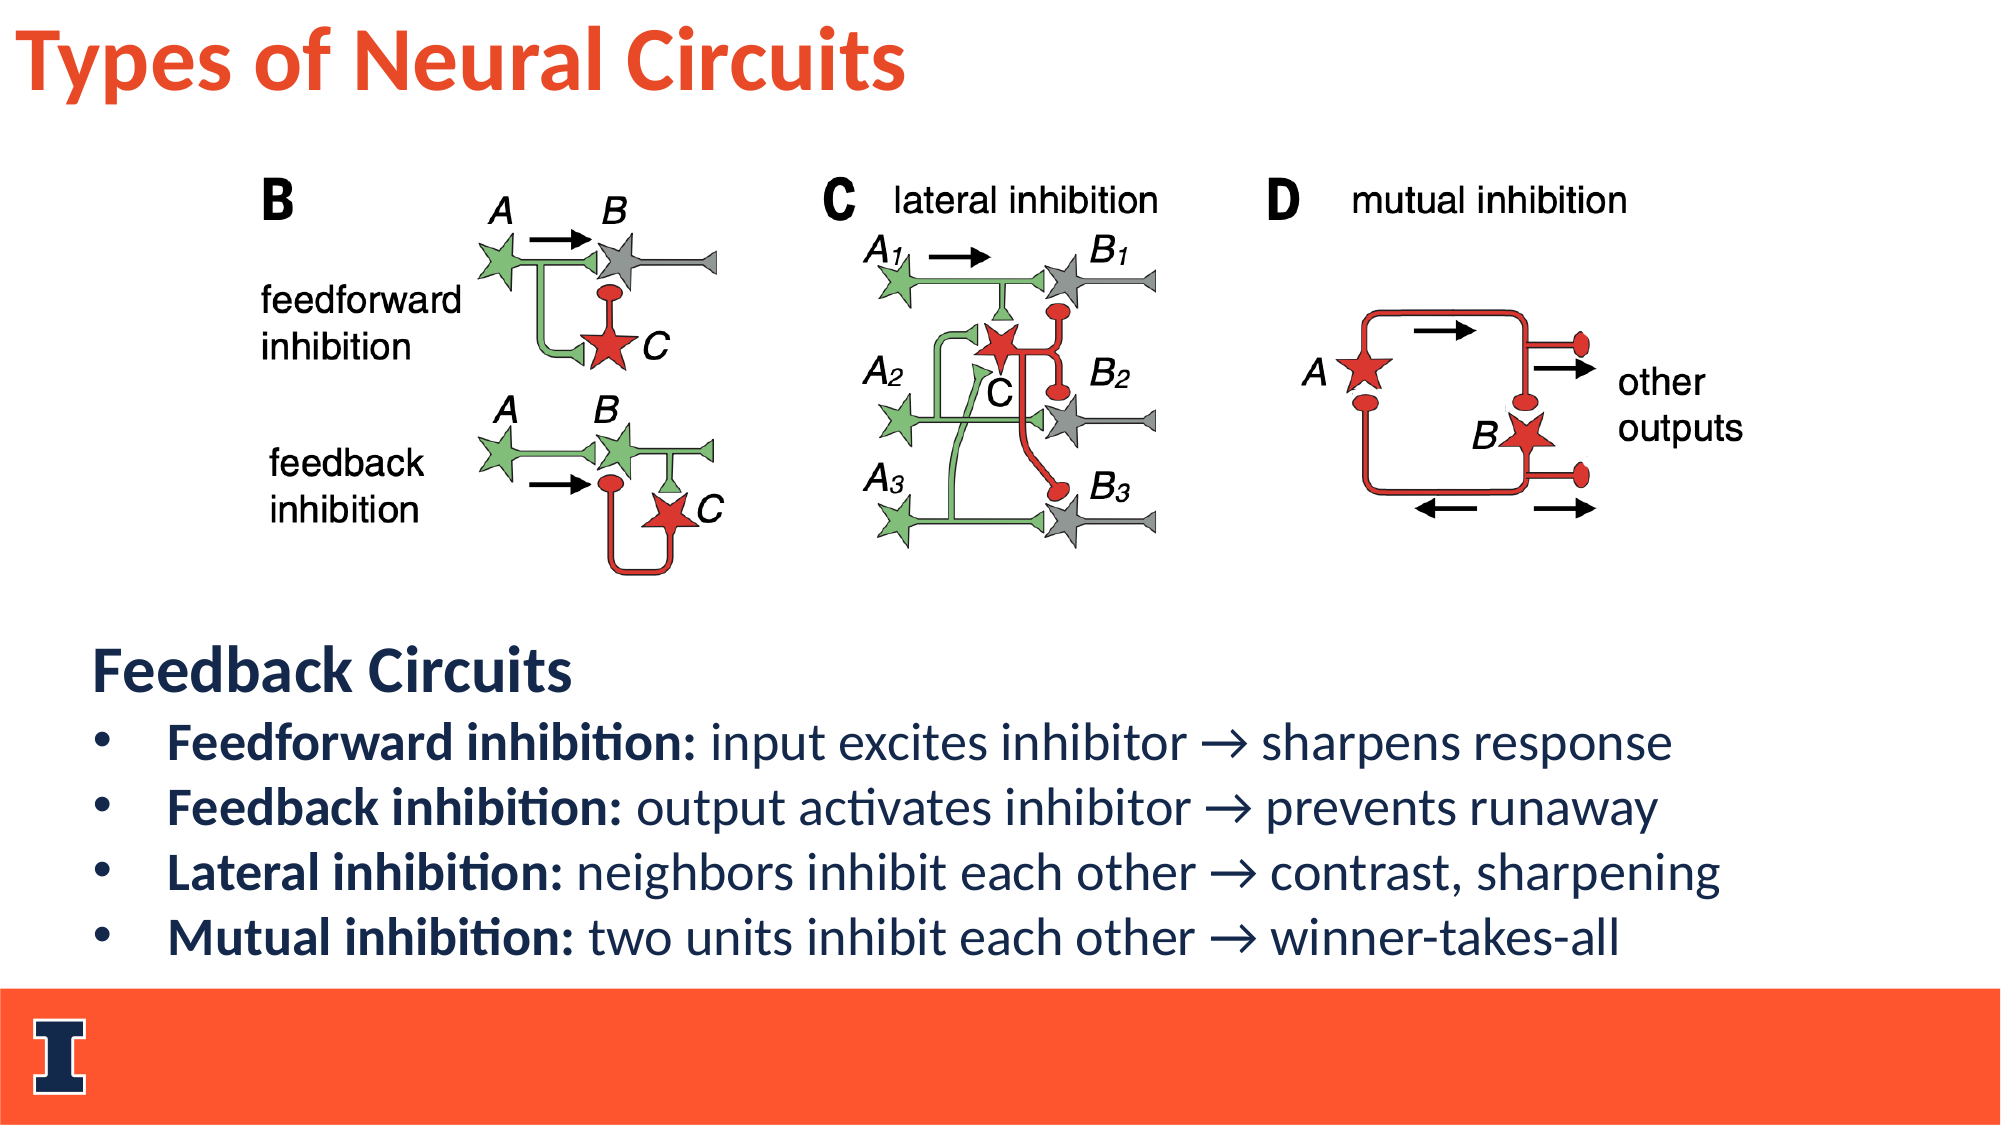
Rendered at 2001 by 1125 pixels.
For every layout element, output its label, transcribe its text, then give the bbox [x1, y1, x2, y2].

picture [0, 0, 2001, 1125]
text_box Types of Neural Circuits [0, 0, 1884, 121]
text_box Feedback Circuits Feedforward inhibition: input excites inhibitor → sharpens response Feedback inhibition: output activates inhibitor → prevents runaway Lateral inhibition: neighbors inhibit each other → contrast, sharpening Mutual inhibition: two units inhibit each other → winner-takes-all [78, 618, 1922, 974]
